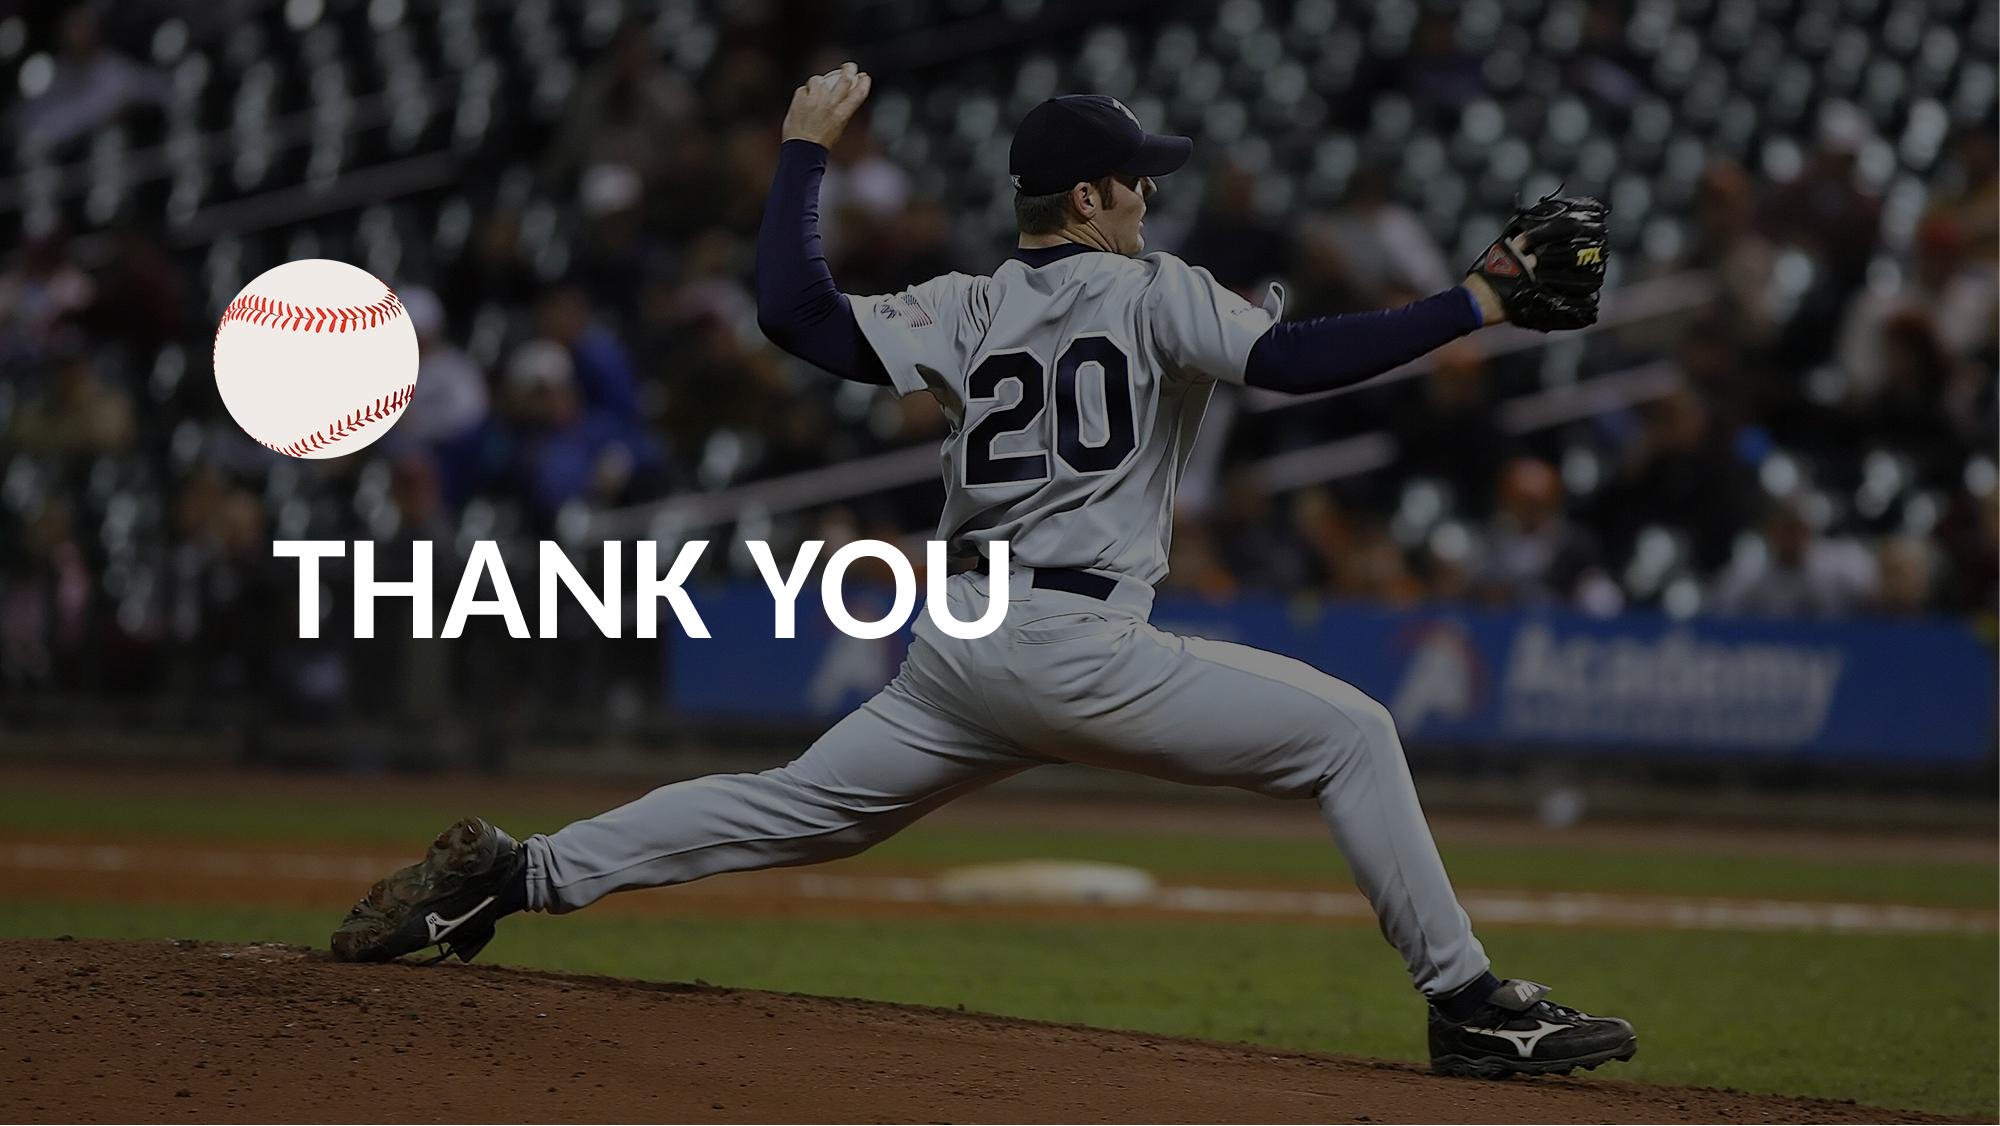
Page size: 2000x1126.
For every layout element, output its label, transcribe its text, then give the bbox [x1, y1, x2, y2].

picture [0, 0, 2000, 1125]
title THANK YOU [255, 479, 1211, 705]
